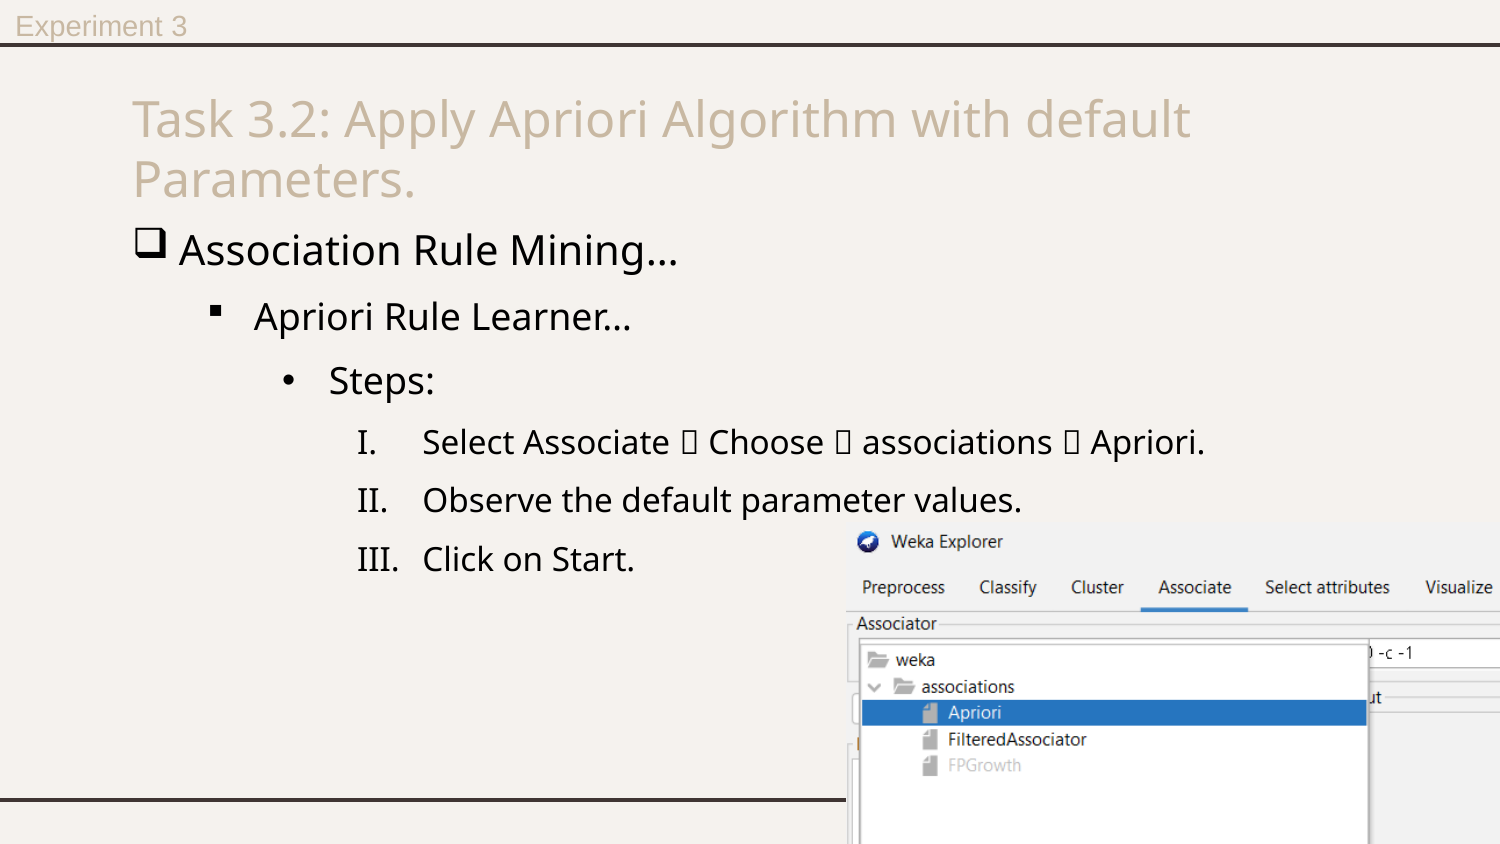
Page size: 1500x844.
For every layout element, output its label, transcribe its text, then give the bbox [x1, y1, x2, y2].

title Task 3.2: Apply Apriori Algorithm with default Parameters. [116, 72, 1424, 167]
picture [845, 522, 1500, 844]
list Association Rule Mining… Apriori Rule Learner… Steps: Select Associate  Choose  associations  Apriori. Observe the default parameter values. Click on Start. [116, 208, 1383, 750]
text_box Experiment 3 [0, 0, 203, 50]
